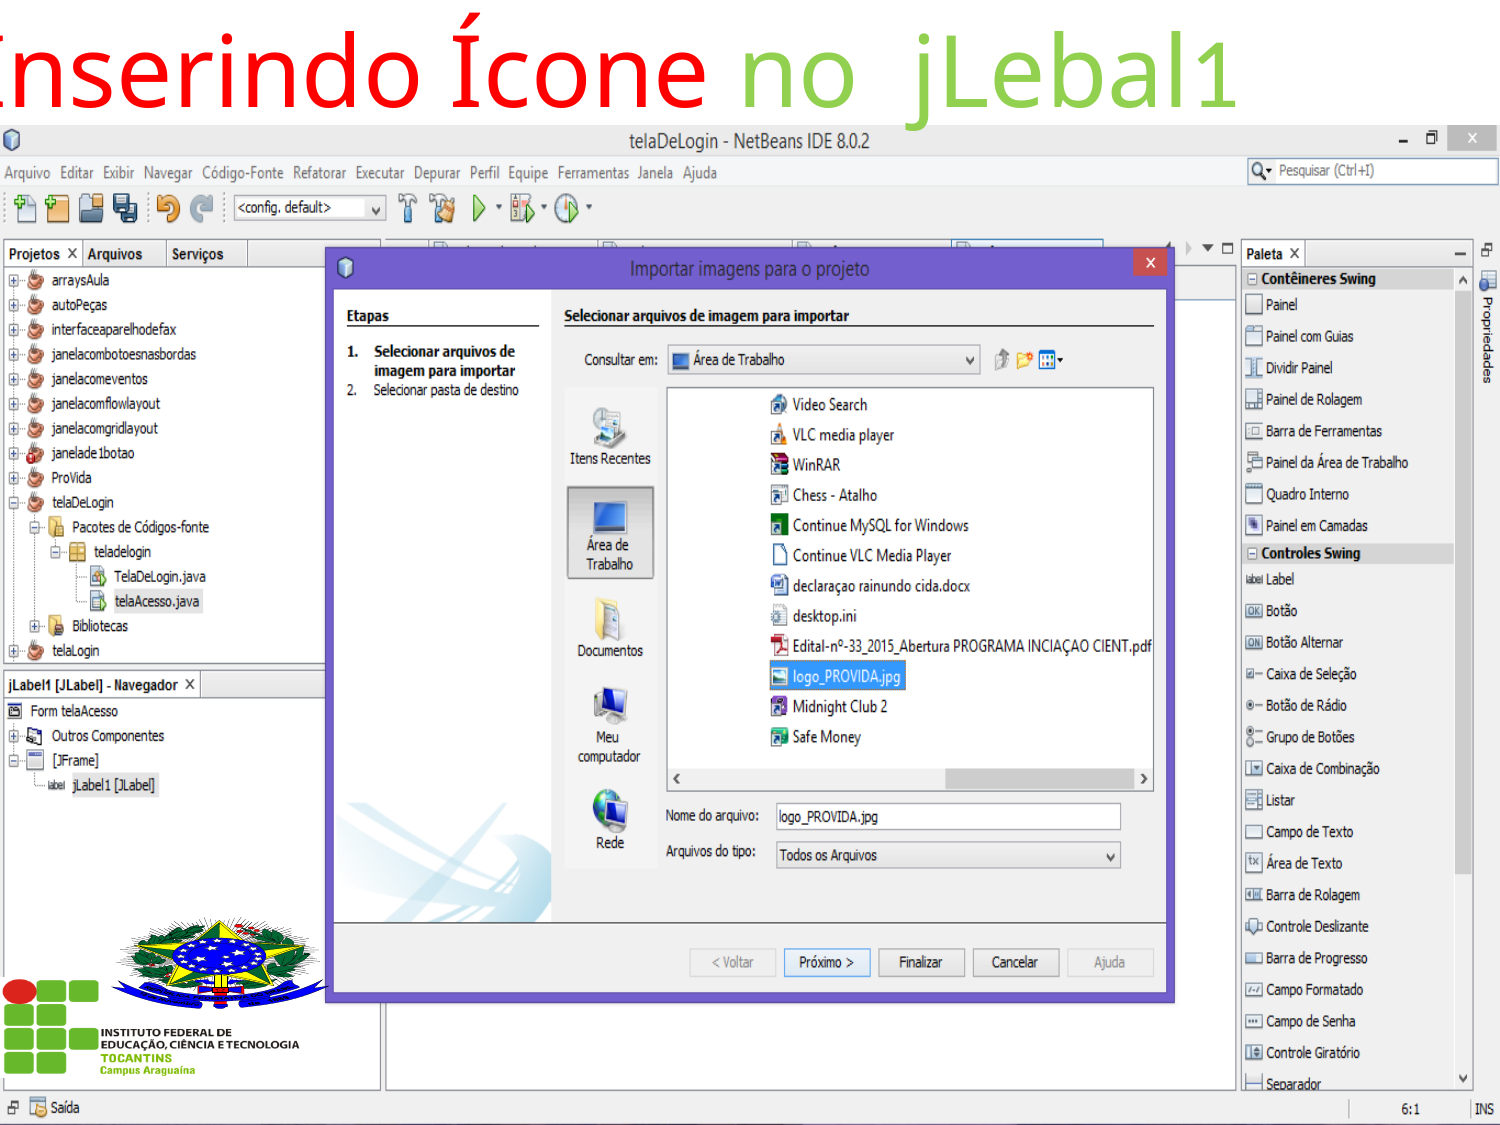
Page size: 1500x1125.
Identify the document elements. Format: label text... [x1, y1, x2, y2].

picture [0, 125, 1500, 1125]
text_box Inserindo Ícone no jLebal1 [0, 0, 1459, 124]
